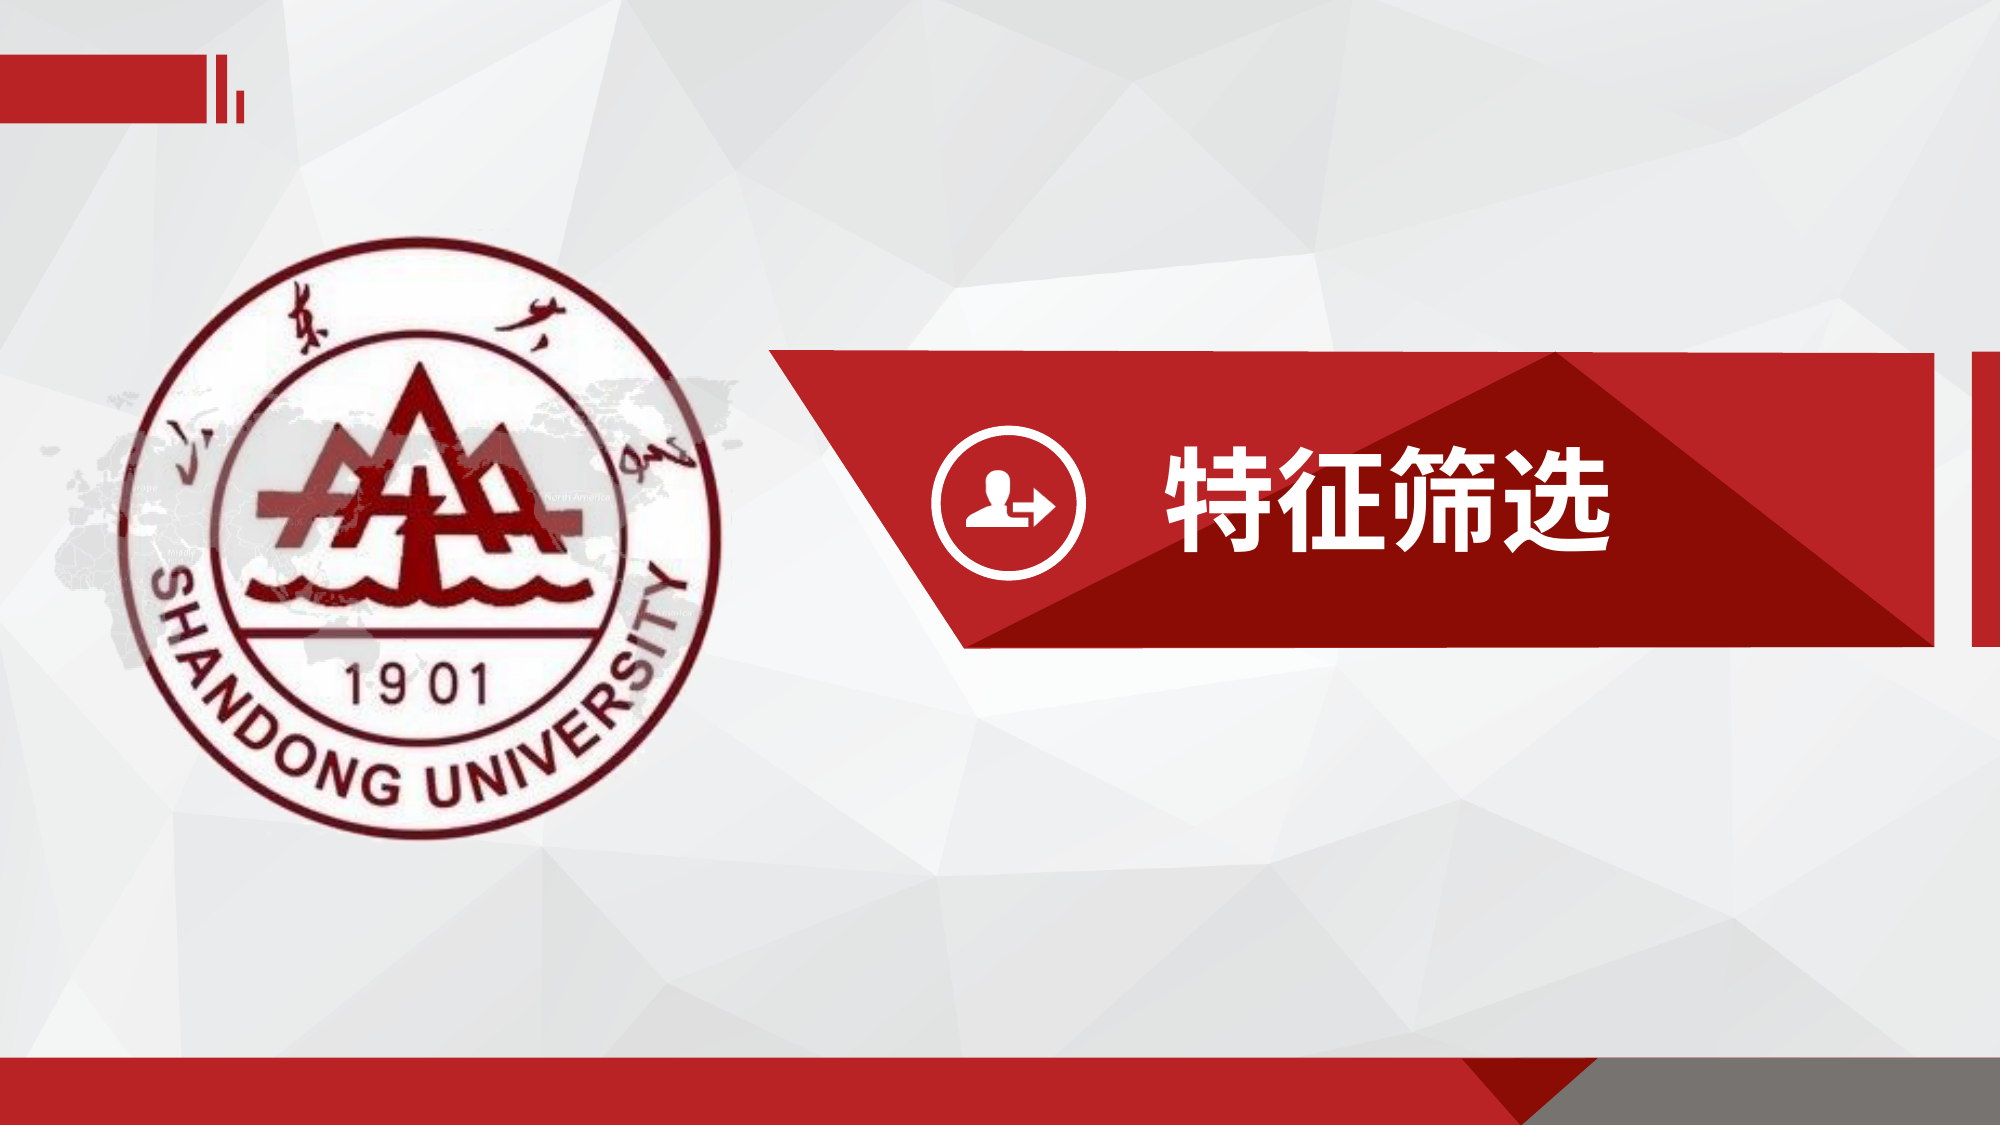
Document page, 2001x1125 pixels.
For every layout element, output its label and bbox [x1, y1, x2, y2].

picture [0, 0, 2000, 1123]
text_box [935, 430, 1082, 577]
text_box [0, 54, 245, 124]
